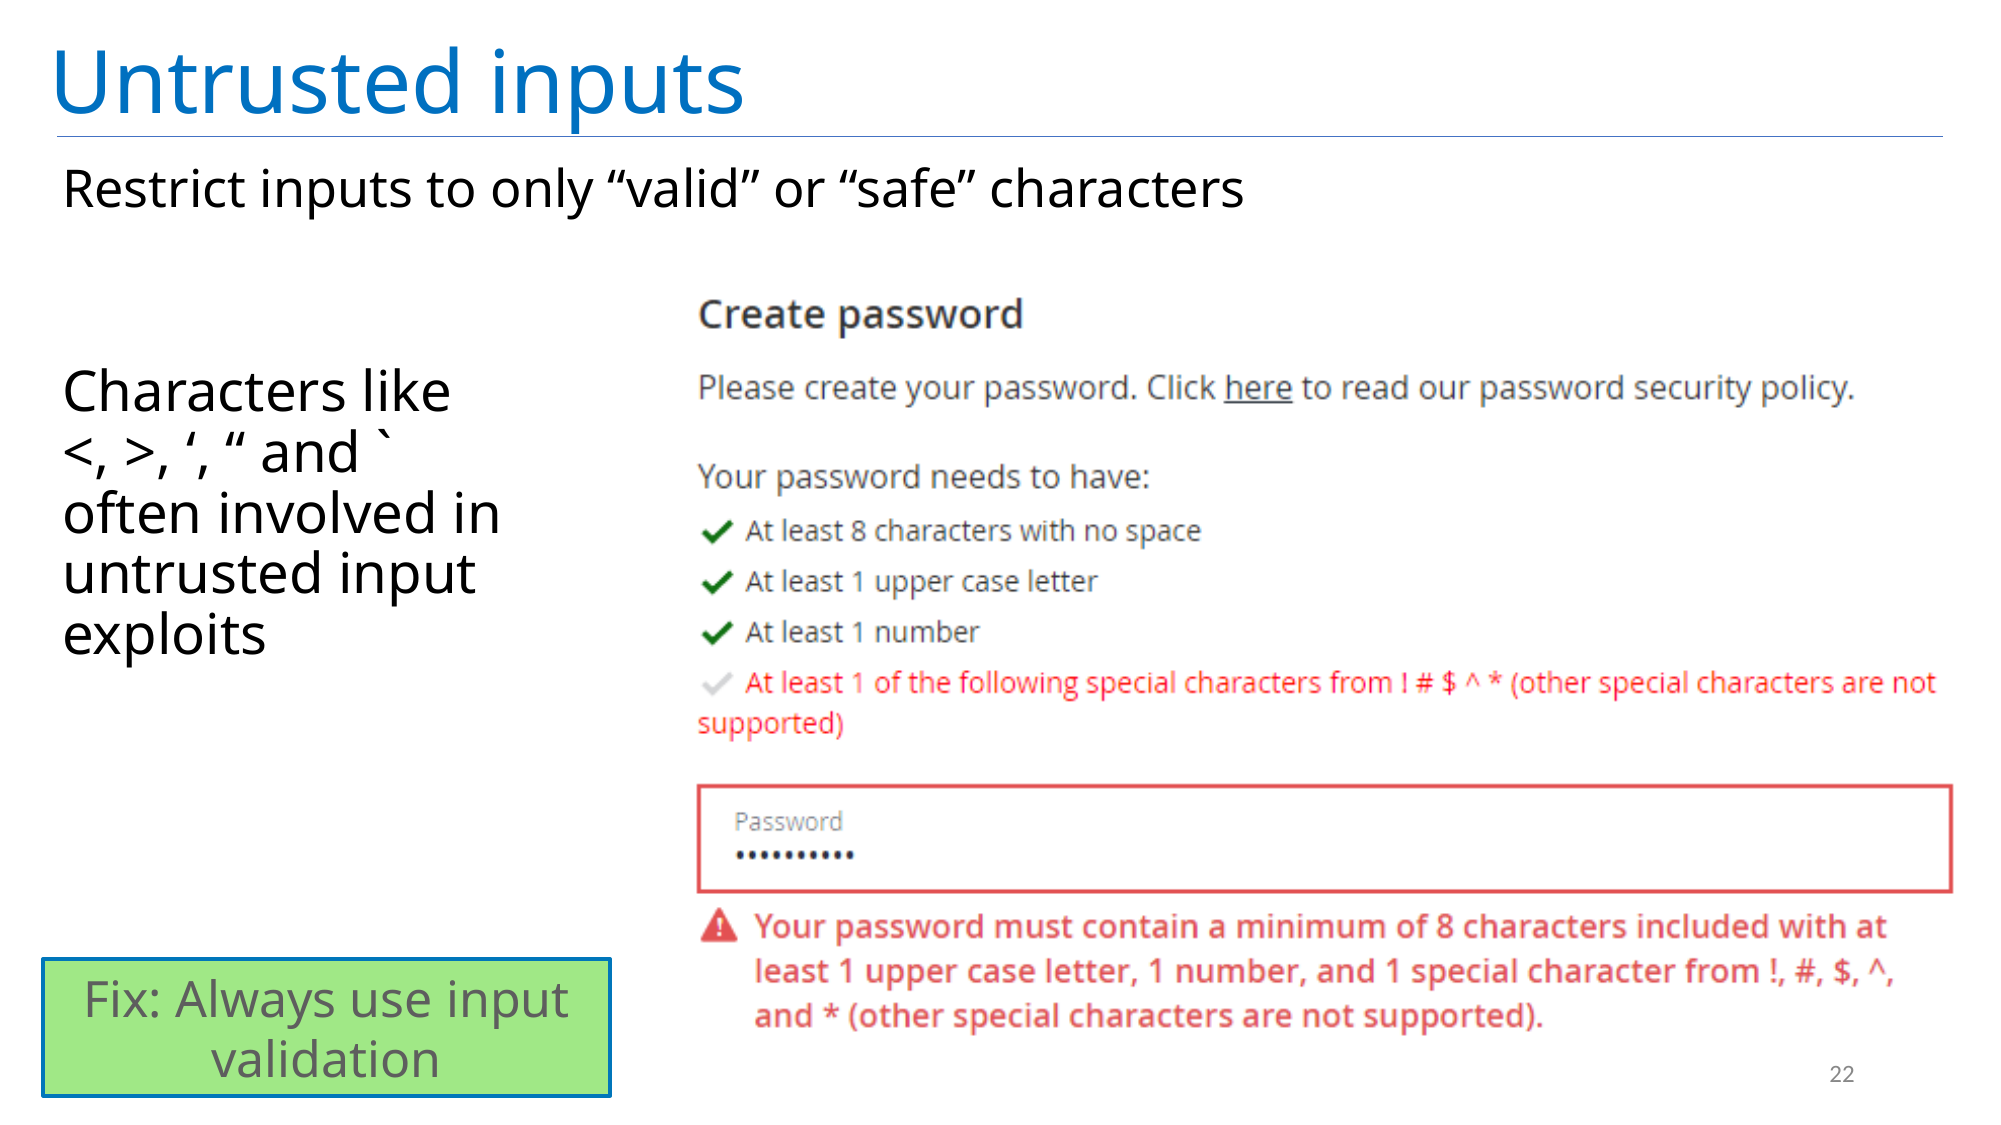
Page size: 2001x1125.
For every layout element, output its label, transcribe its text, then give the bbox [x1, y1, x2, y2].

text_box Characters like <, >, ‘, “ and ` often involved in untrusted input exploits [54, 354, 547, 738]
list Restrict inputs to only “valid” or “safe” characters [54, 154, 1975, 253]
picture [669, 270, 1990, 1052]
slide_number 22 [1819, 1052, 1863, 1094]
text_box Fix: Always use input validation [43, 959, 610, 1096]
title Untrusted inputs [41, 0, 2000, 141]
